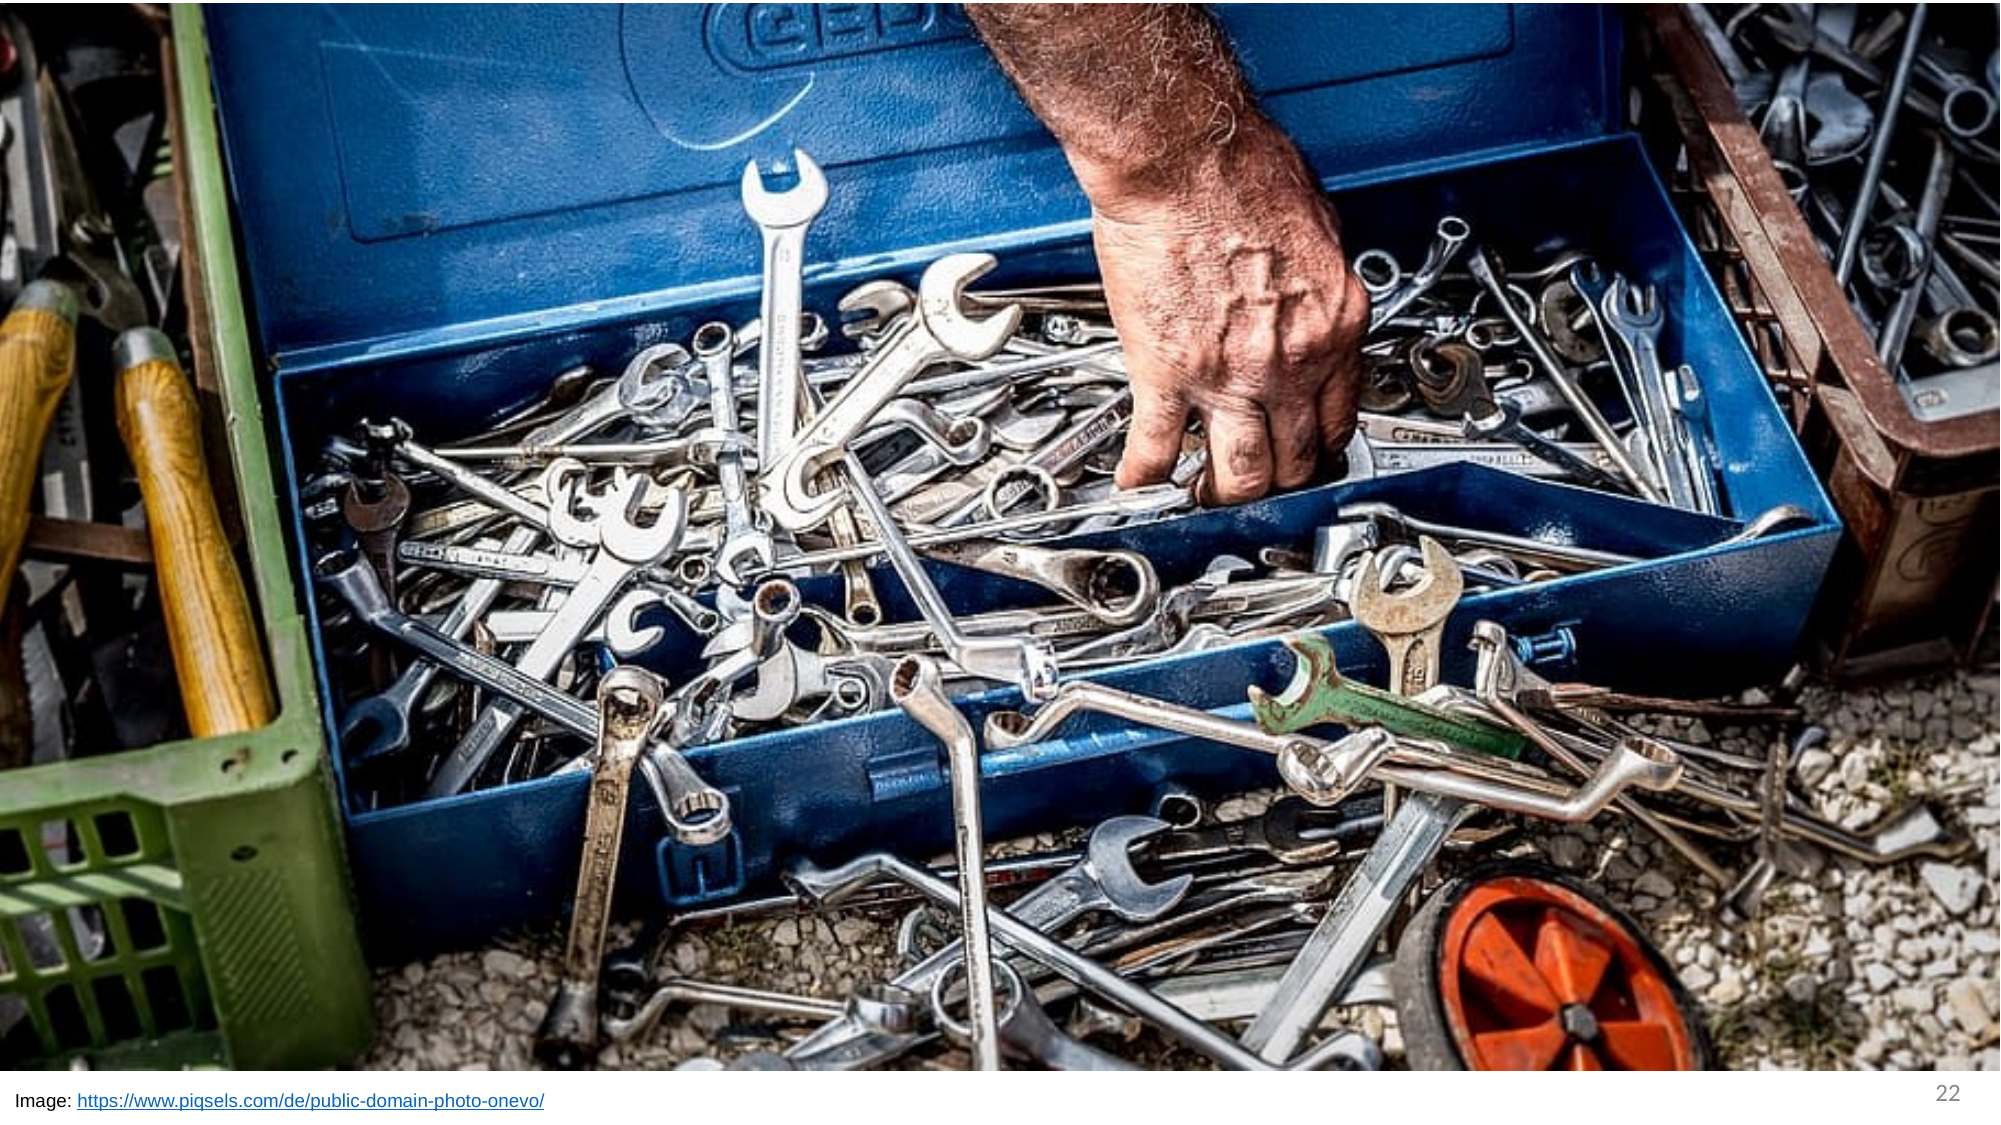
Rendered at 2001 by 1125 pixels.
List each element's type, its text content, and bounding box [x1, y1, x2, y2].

picture [0, 3, 2000, 1071]
text_box Image: https://www.piqsels.com/de/public-domain-photo-onevo/ [0, 1081, 2000, 1119]
